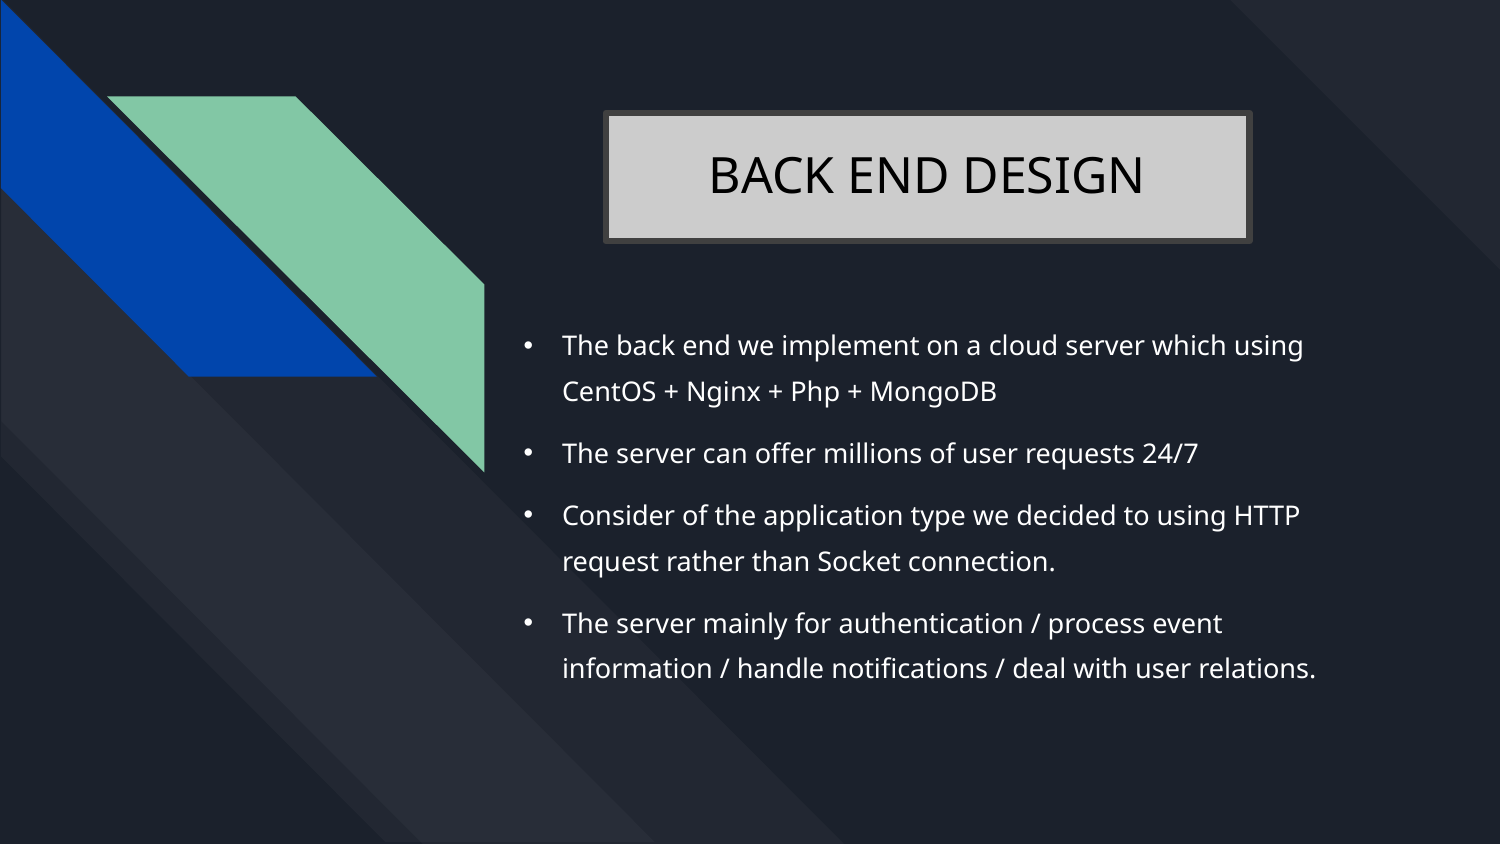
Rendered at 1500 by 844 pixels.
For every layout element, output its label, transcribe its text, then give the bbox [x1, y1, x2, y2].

title BACK END DESIGN [605, 112, 1250, 242]
subtitle The back end we implement on a cloud server which using CentOS + Nginx + Php + MongoDB The server can offer millions of user requests 24/7 Consider of the application type we decided to using HTTP request rather than Socket connection. The server mainly for authentication / process event information / handle notifications / deal with user relations. [509, 310, 1346, 754]
